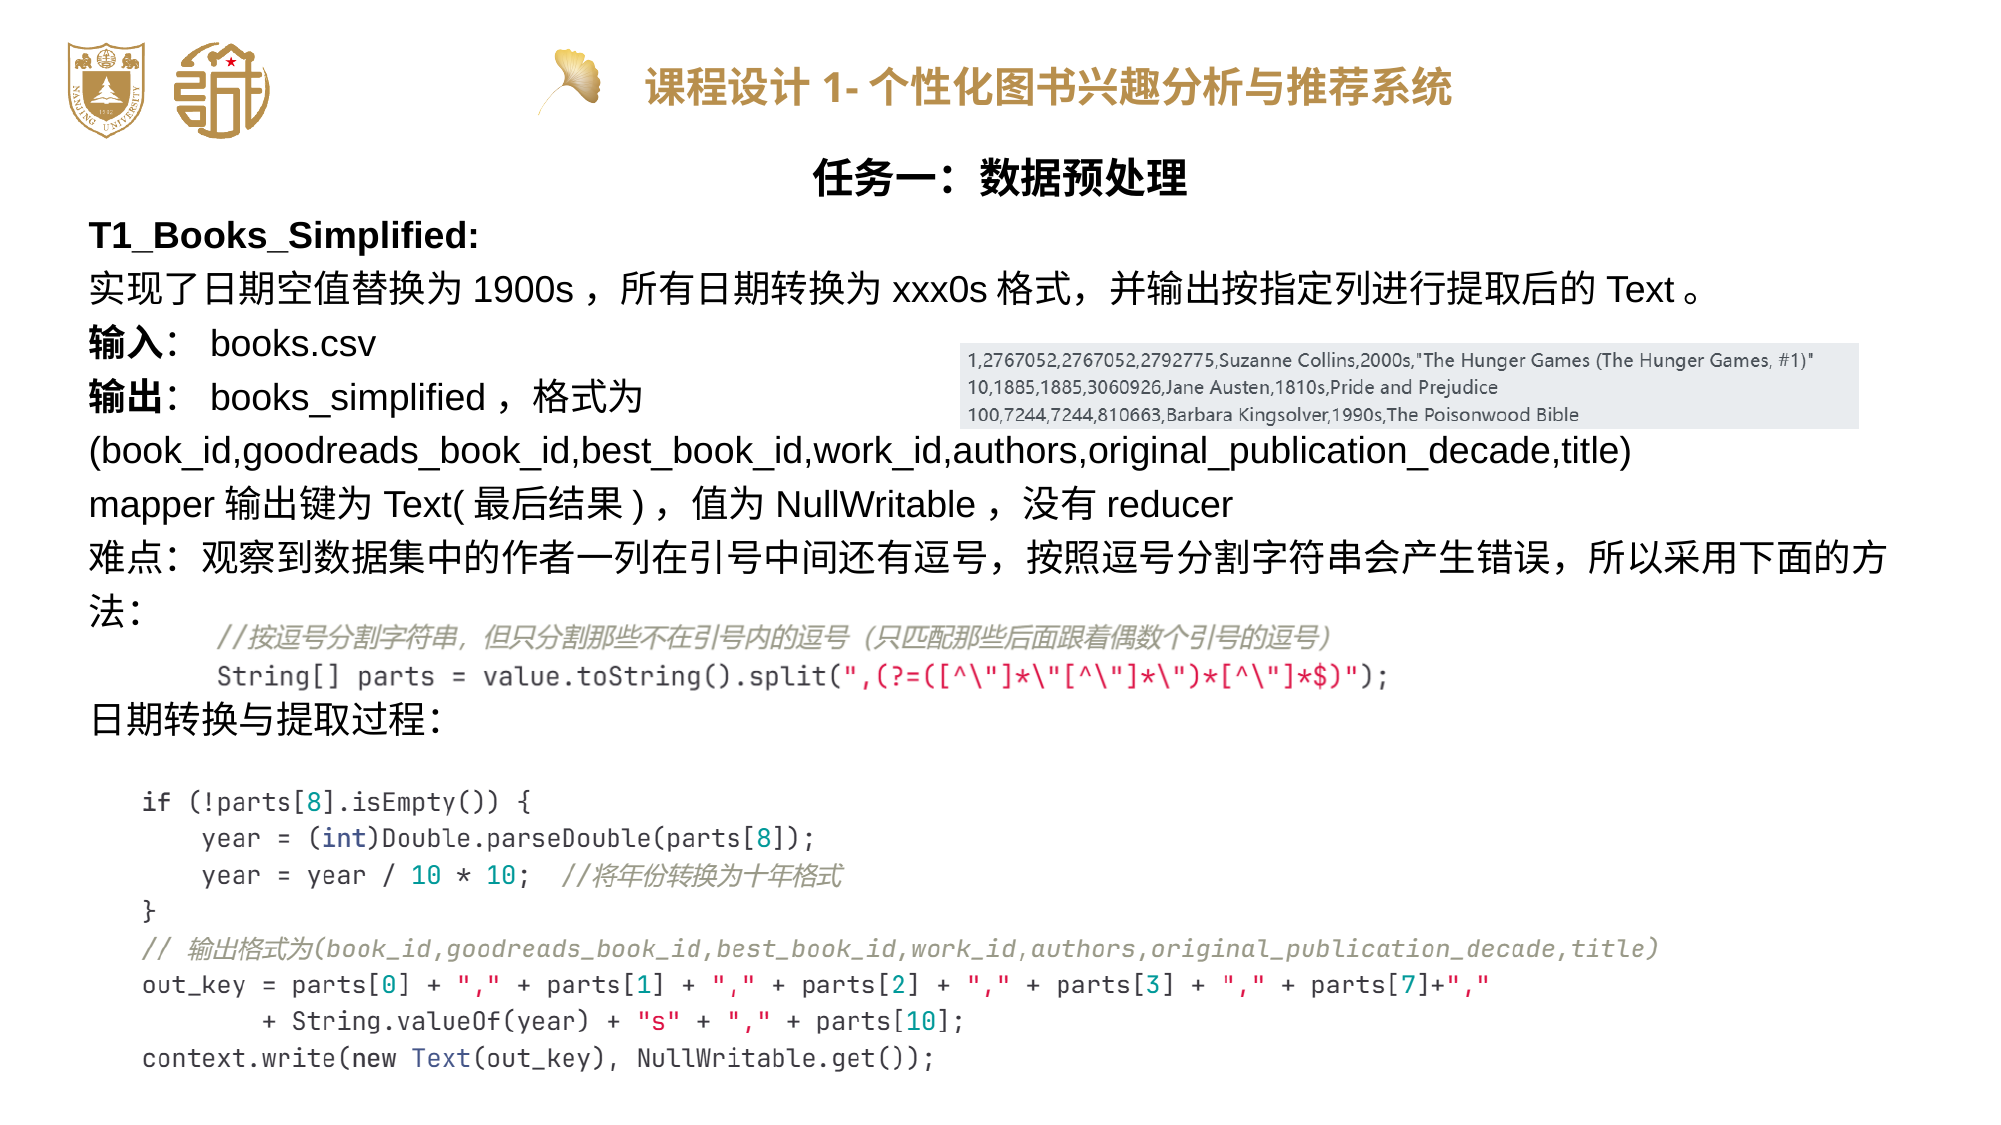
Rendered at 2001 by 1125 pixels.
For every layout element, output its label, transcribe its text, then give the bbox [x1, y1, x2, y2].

picture [210, 612, 1404, 701]
picture [960, 343, 1859, 429]
picture [523, 34, 622, 134]
text_box 任务一：数据预处理 T1_Books_Simplified: 实现了日期空值替换为1900s，所有日期转换为xxx0s格式，并输出按指定列进行提取后的Text。 输入：books.csv 输出：books_simplified，格式为(book_id,goodreads_book_id,best_book_id,work_id,authors,original_publication_decade,title) mapper输出键为Text(最后结果)，值为NullWritable，没有reducer 难点：观察到数据集中的作者一列在引号中间还有逗号，按照逗号分割字符串会产生错误，所以采用下面的方法： 日期转换与提取过程： [73, 134, 1926, 749]
picture [120, 779, 1678, 1074]
picture [0, 0, 285, 265]
